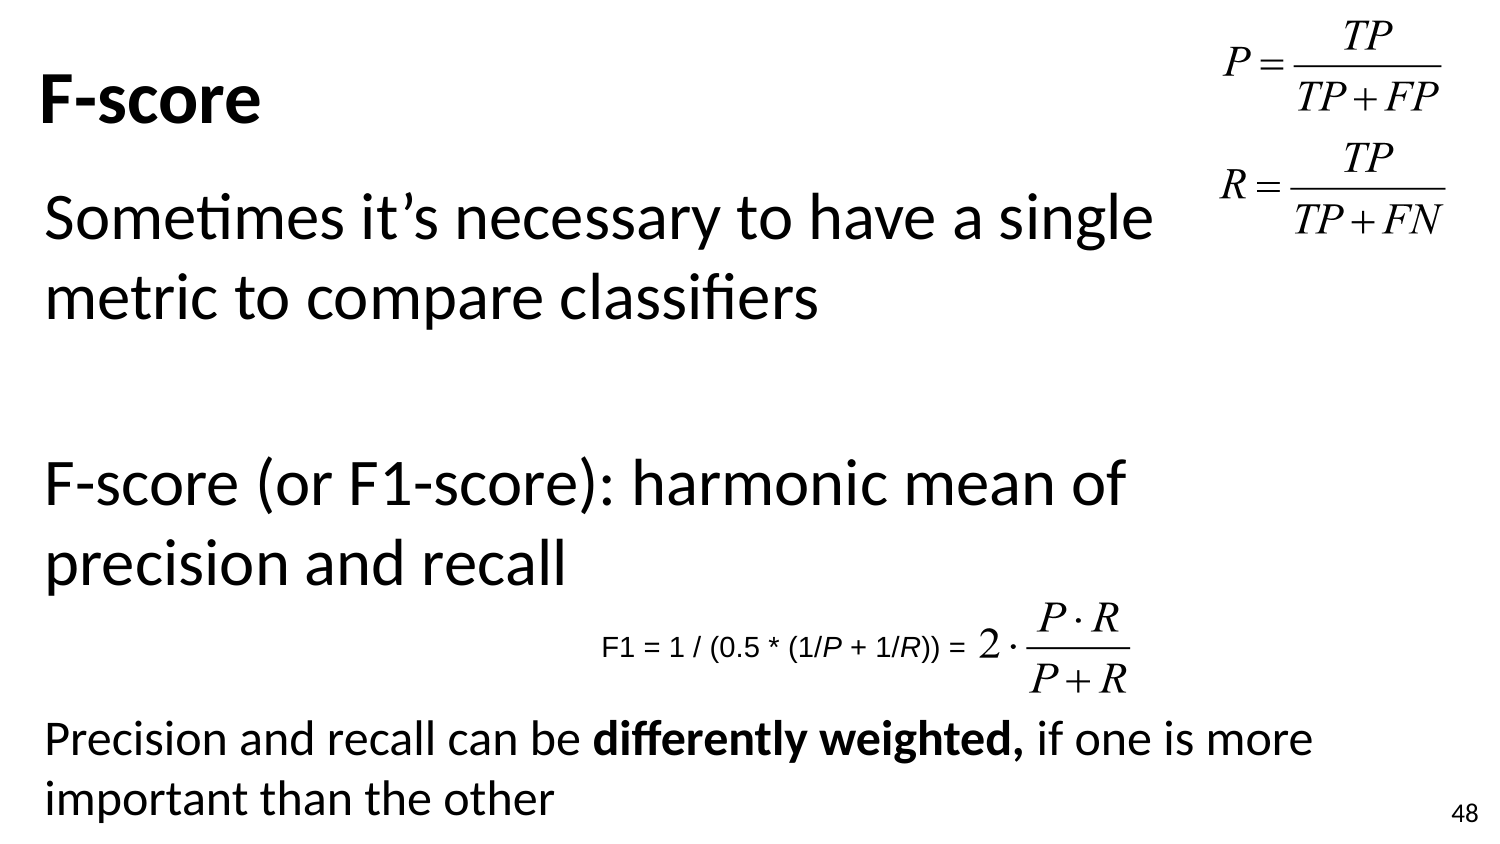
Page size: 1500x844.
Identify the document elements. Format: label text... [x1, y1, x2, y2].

picture [1212, 129, 1449, 237]
title F-score [24, 37, 1388, 150]
list Sometimes it’s necessary to have a single metric to compare classifiers F-score (or F1-score): harmonic mean of precision and recall Precision and recall can be differently weighted, if one is more important than the other [29, 165, 1392, 784]
text_box F1 = 1 / (0.5 * (1/P + 1/R)) = [586, 613, 969, 663]
slide_number ‹#› [1403, 779, 1494, 844]
picture [974, 589, 1135, 697]
picture [1215, 7, 1445, 114]
